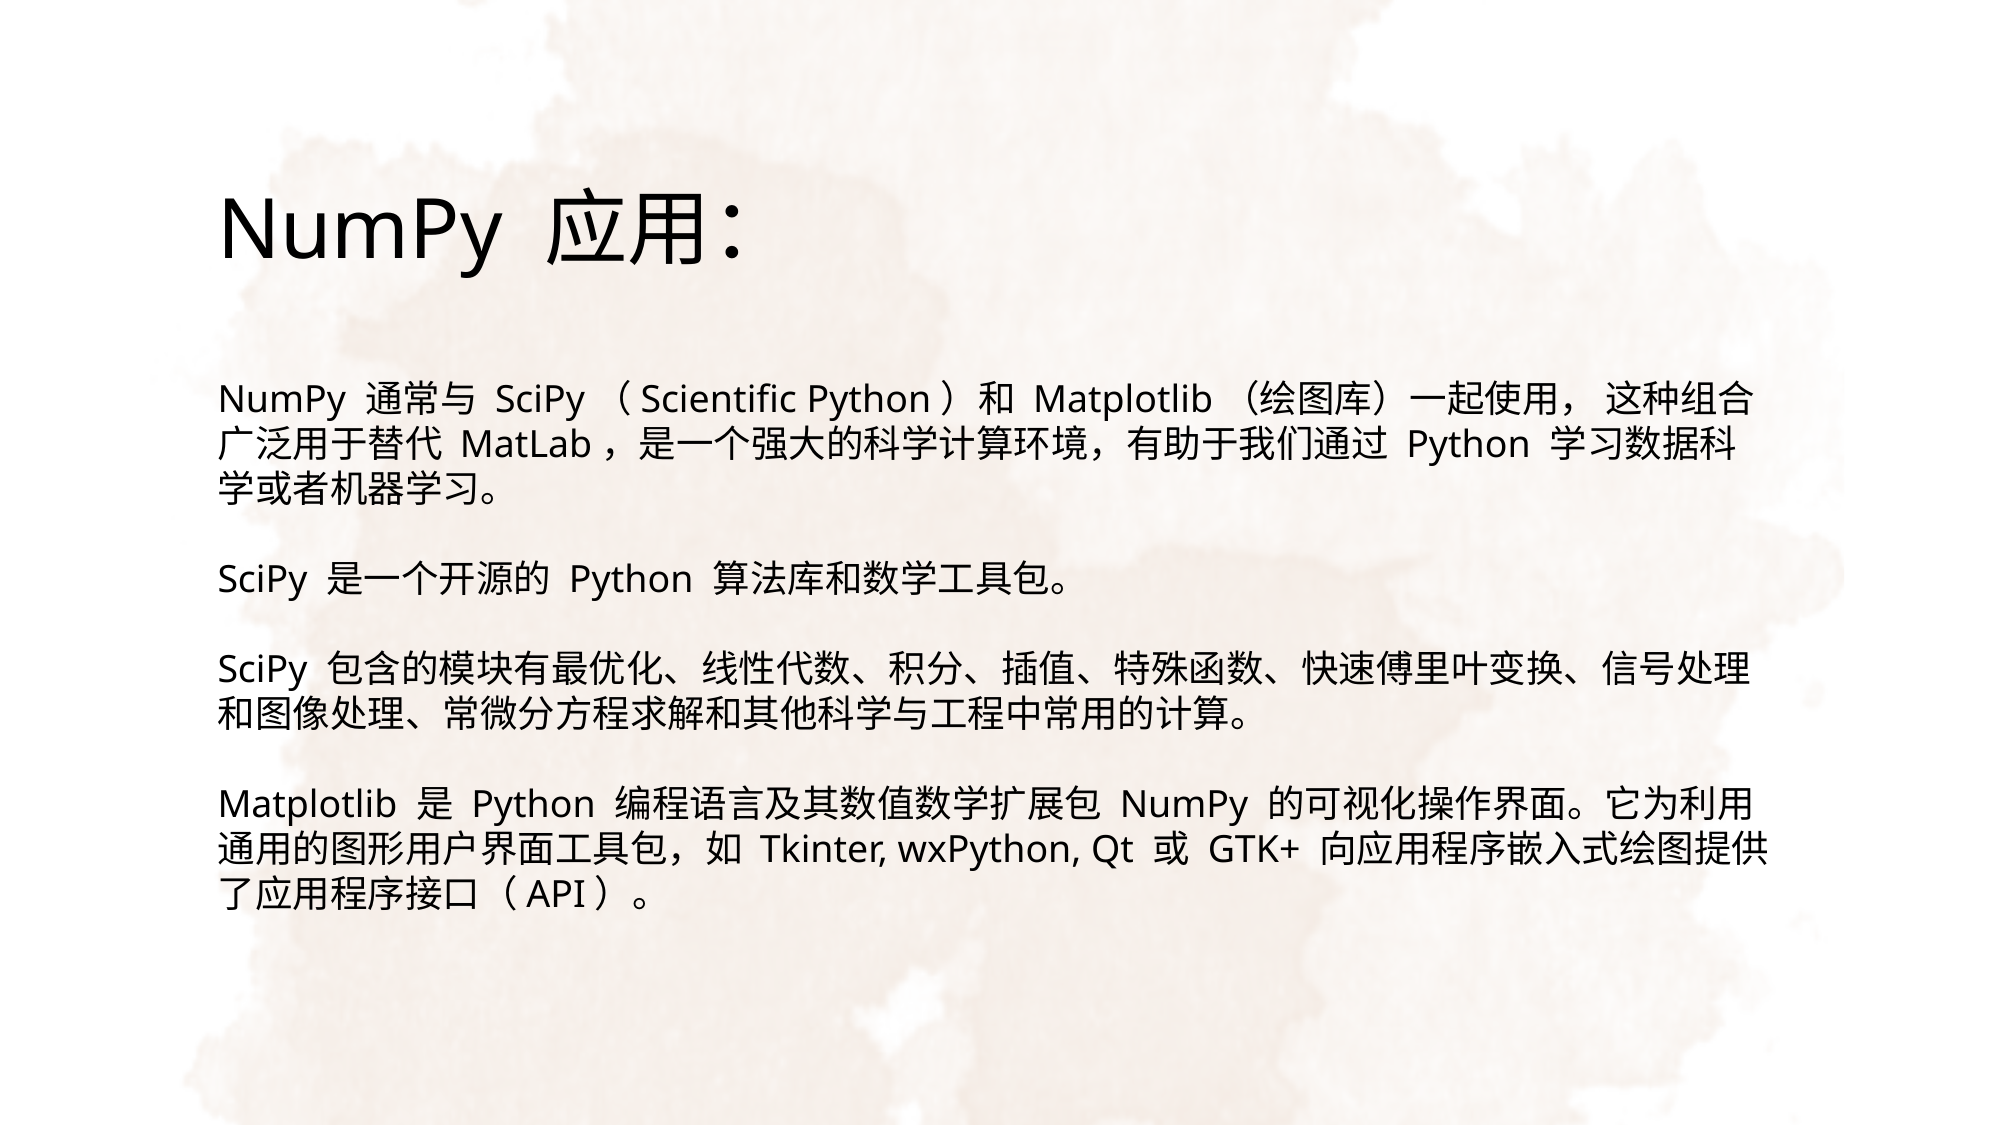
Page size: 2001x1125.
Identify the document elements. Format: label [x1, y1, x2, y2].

picture [149, 0, 1845, 1125]
